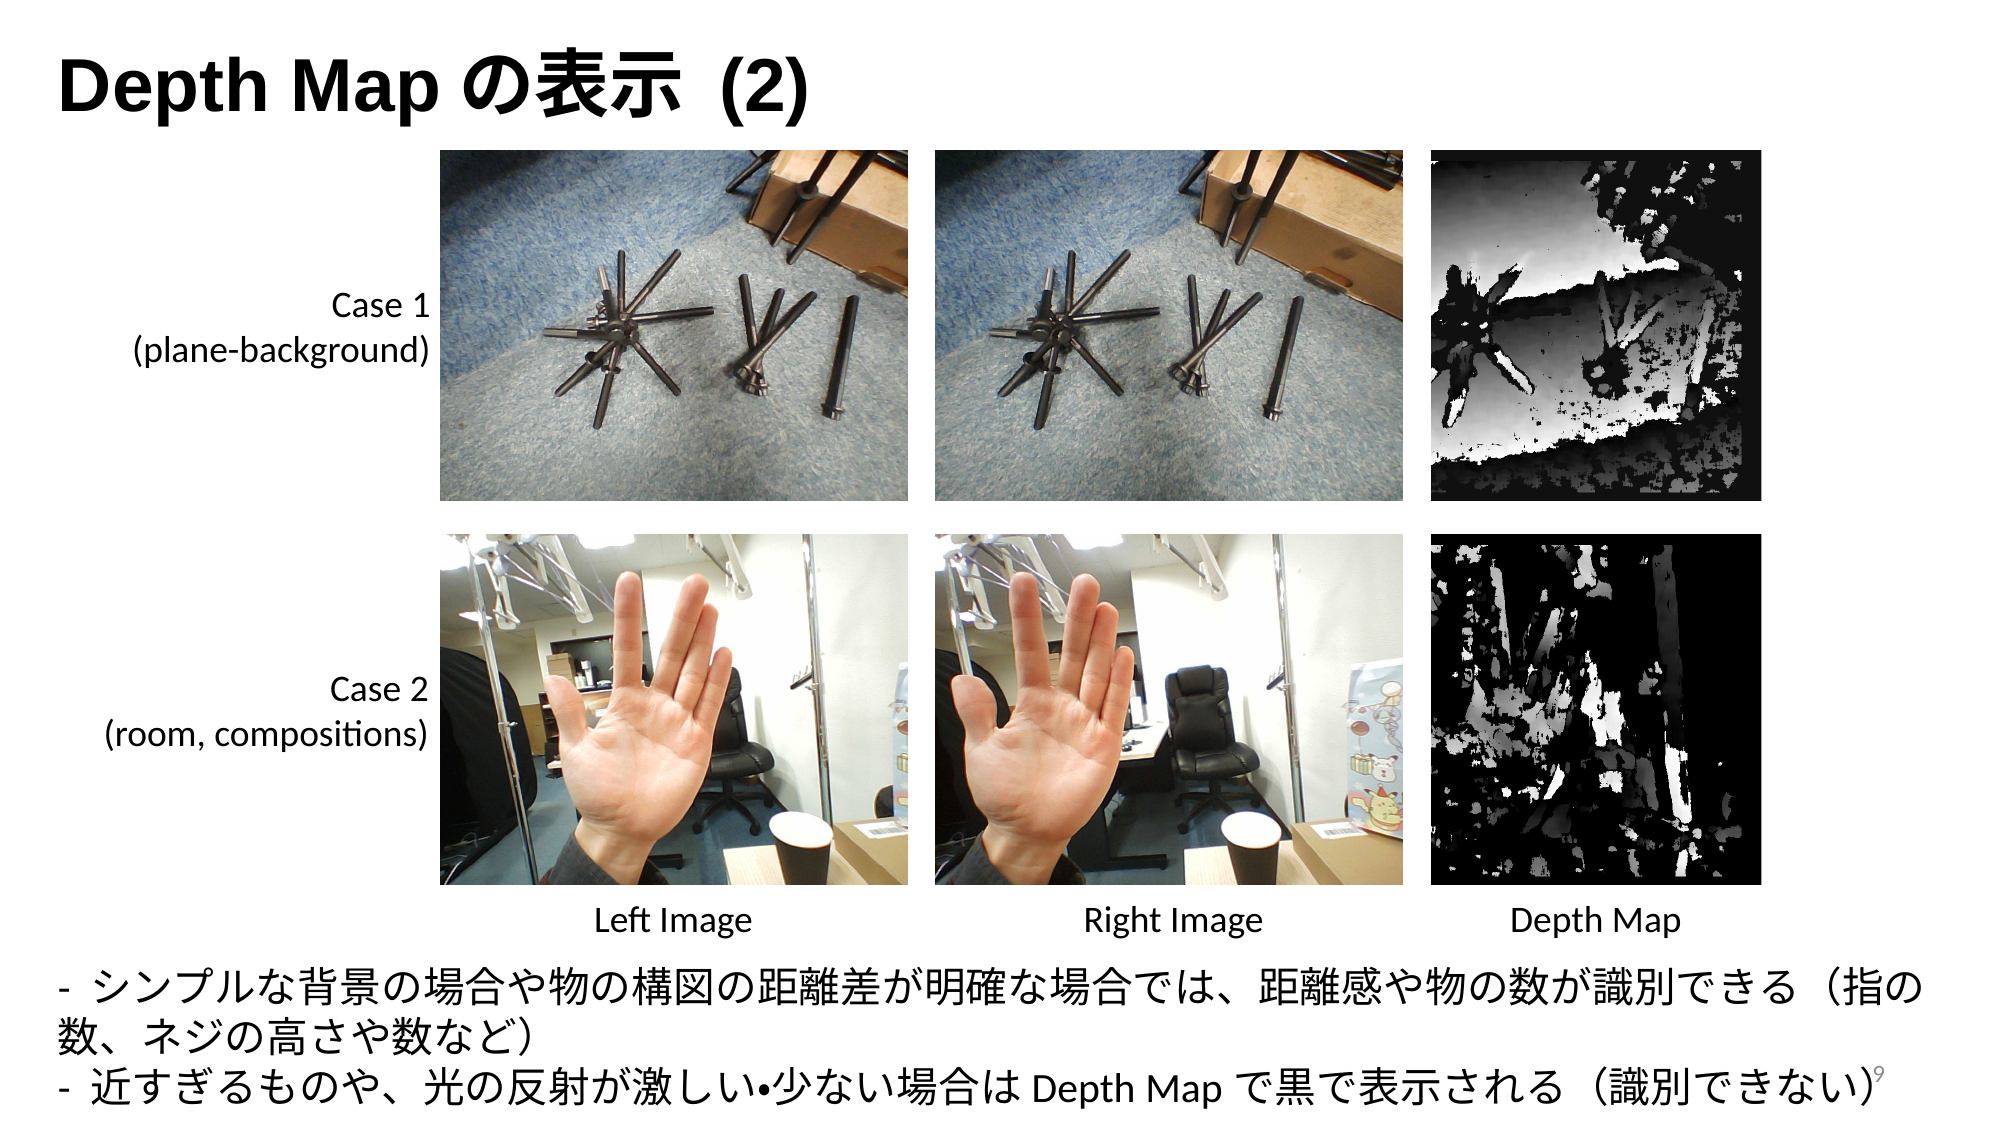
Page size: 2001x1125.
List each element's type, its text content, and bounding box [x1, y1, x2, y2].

text_box Depth Map [1495, 888, 1697, 948]
picture [440, 150, 908, 501]
text_box Left Image [579, 888, 769, 948]
picture [440, 534, 908, 885]
text_box Case 1 (plane-background) [117, 272, 440, 378]
text_box Depth Mapの表示 (2) [43, 29, 1957, 135]
text_box Case 2 (room, compositions) [88, 656, 440, 762]
picture [935, 150, 1403, 501]
text_box - シンプルな背景の場合や物の構図の距離差が明確な場合では、距離感や物の数が識別できる（指の数、ネジの高さや数など） - 近すぎるものや、光の反射が激しい・少ない場合はDepth Mapで黒で表示される（識別できない） [43, 953, 1957, 1119]
picture [1431, 150, 1762, 501]
text_box Right Image [1068, 888, 1279, 948]
picture [935, 534, 1403, 885]
picture [1431, 534, 1762, 885]
